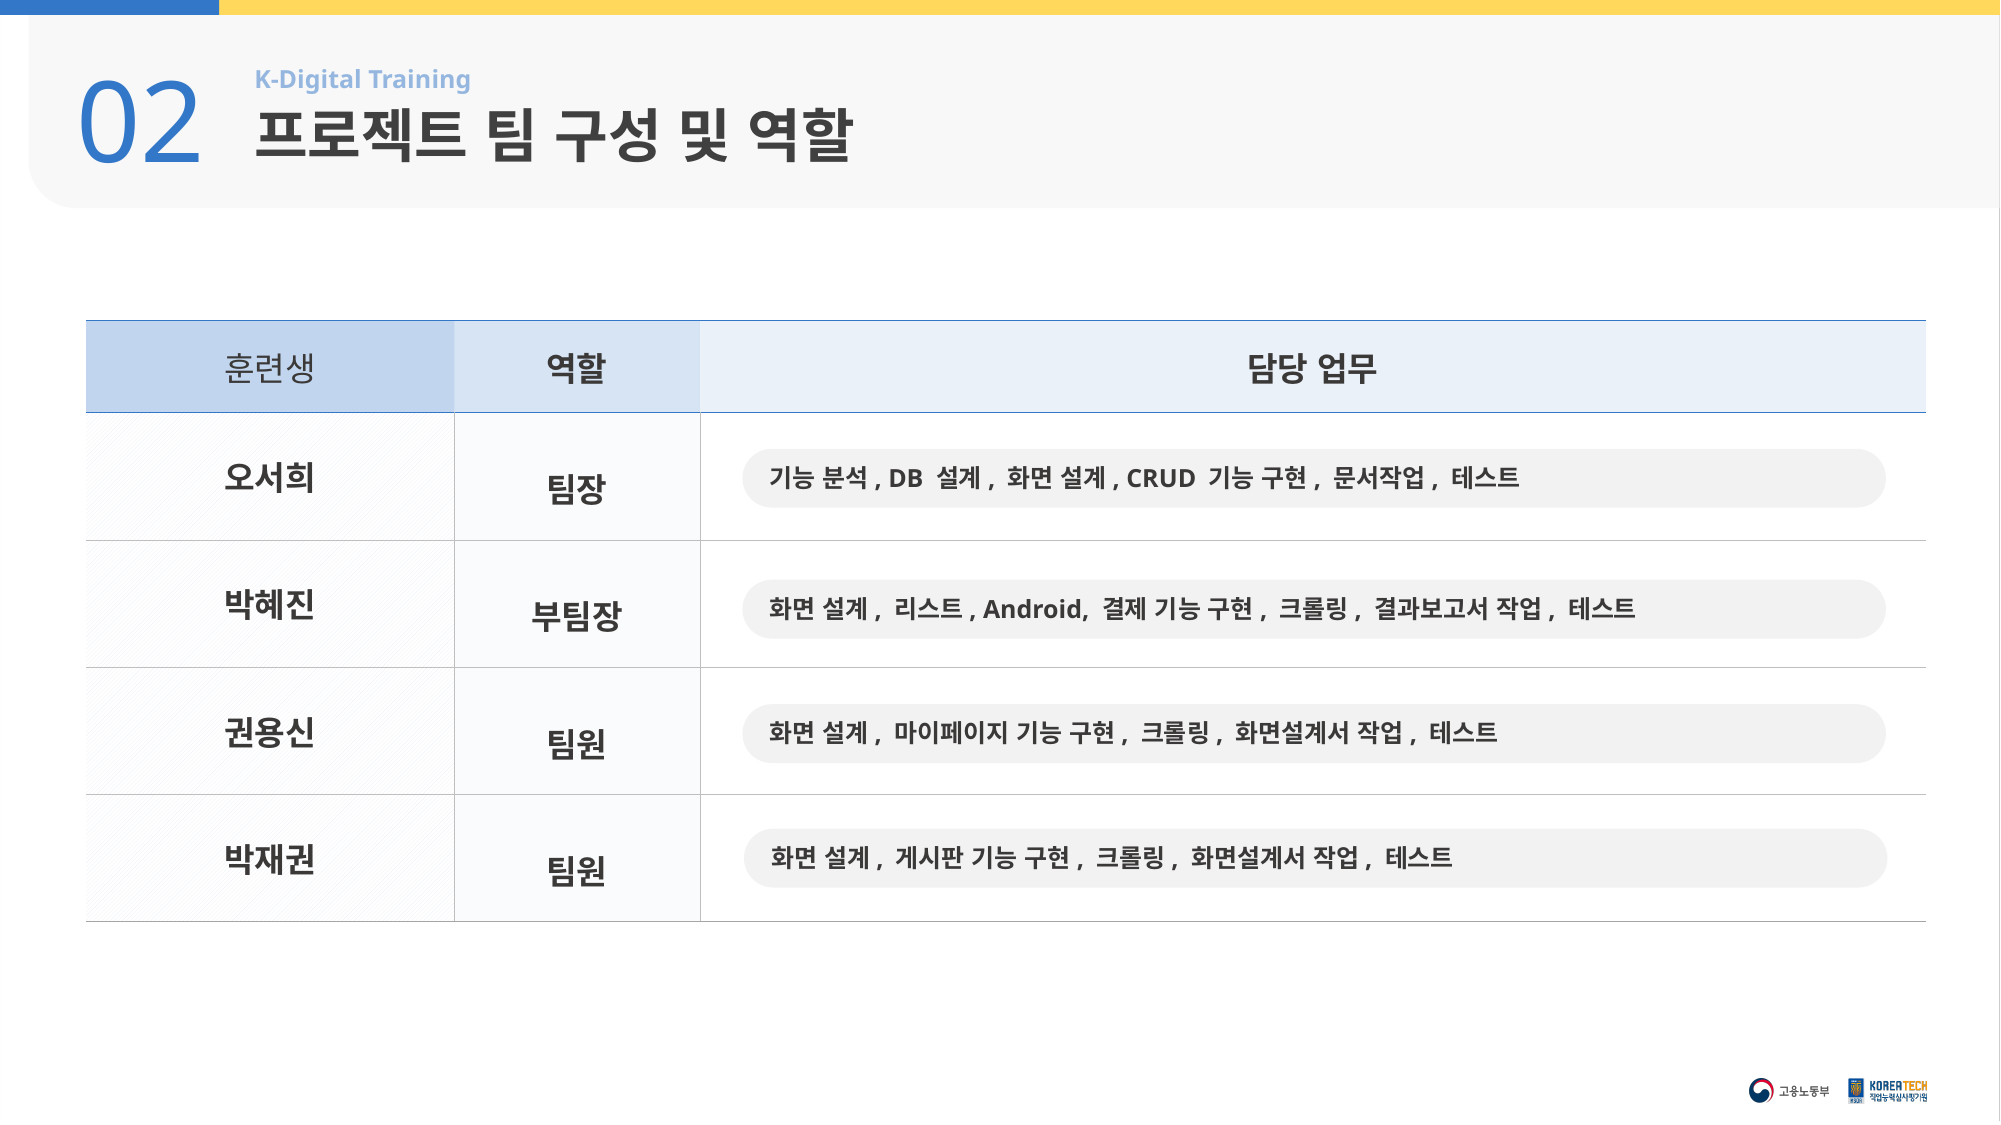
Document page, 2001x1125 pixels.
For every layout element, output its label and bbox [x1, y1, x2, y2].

text_box [742, 448, 1886, 508]
picture [0, 0, 2000, 1121]
text_box [1749, 1078, 1927, 1104]
text_box [742, 579, 1886, 639]
text_box [743, 828, 1888, 888]
text_box [61, 50, 1038, 187]
text_box [742, 704, 1886, 764]
